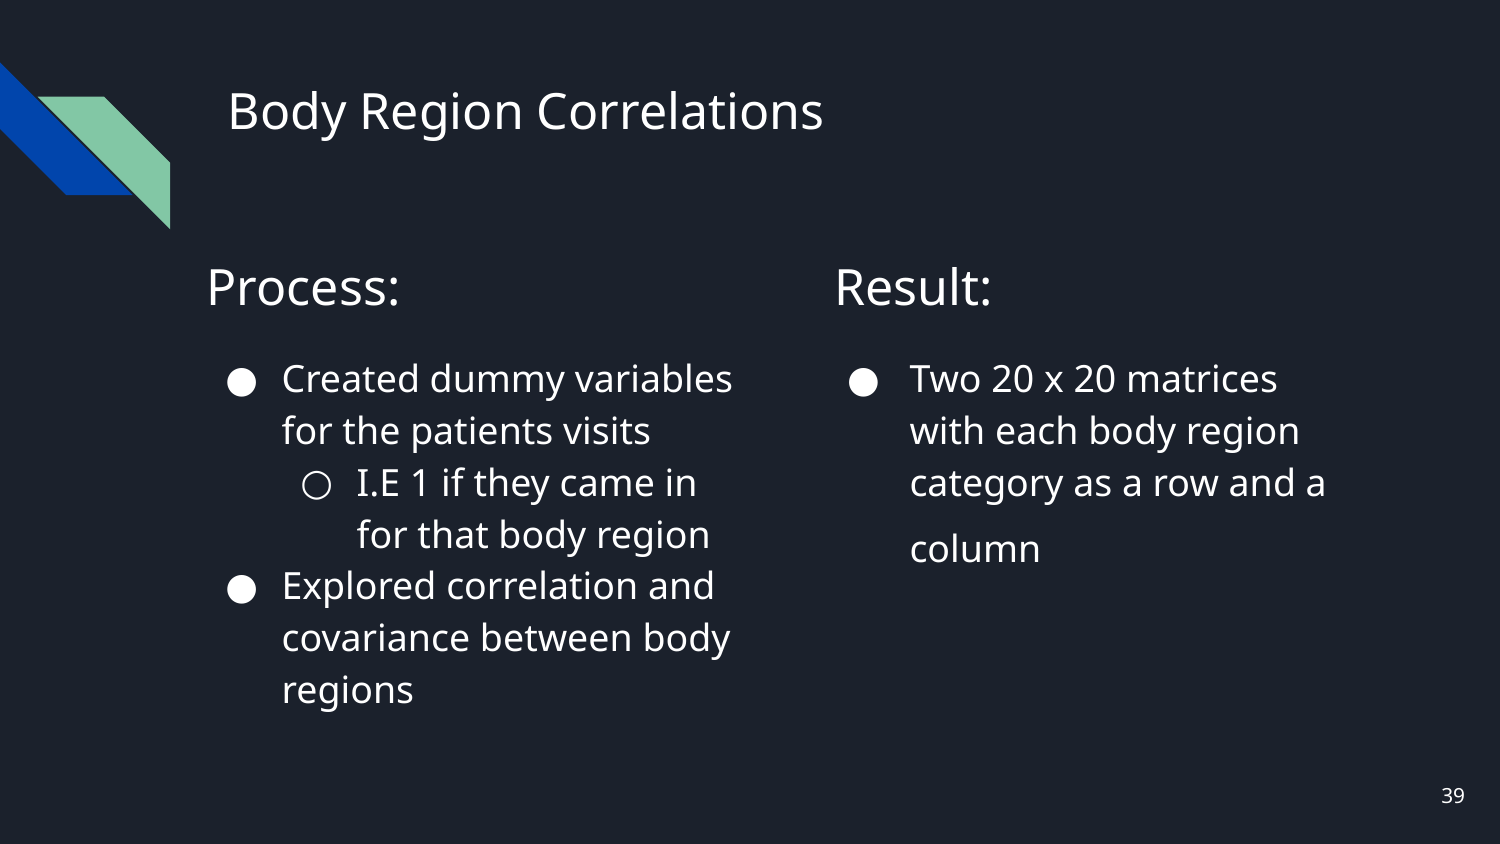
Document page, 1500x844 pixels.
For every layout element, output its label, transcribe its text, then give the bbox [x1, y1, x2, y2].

title Body Region Correlations [212, 64, 1368, 215]
slide_number 39 [1389, 764, 1480, 830]
list Process: Created dummy variables for the patients visits I.E 1 if they came in for that body region Explored correlation and covariance between body regions [191, 231, 750, 709]
list Result: Two 20 x 20 matrices with each body region category as a row and a column [819, 231, 1378, 709]
